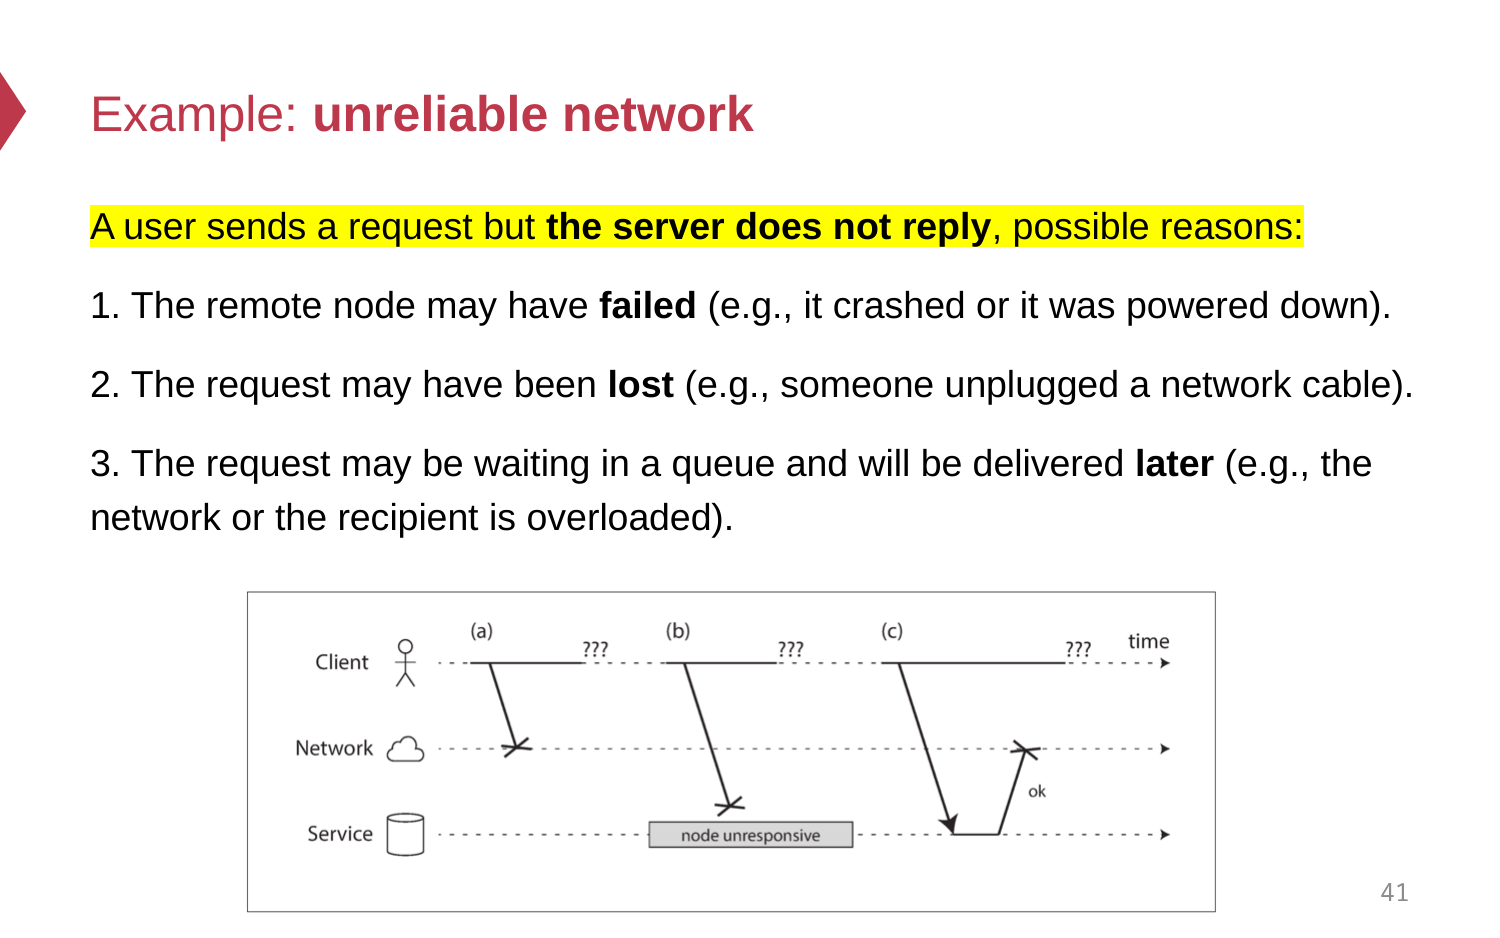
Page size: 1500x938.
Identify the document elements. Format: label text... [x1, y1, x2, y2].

slide_number 41 [1260, 868, 1425, 919]
title Example: unreliable network [75, 37, 1425, 185]
list A user sends a request but the server does not reply, possible reasons: 1. The remote node may have failed (e.g., it crashed or it was powered down). 2. The request may have been lost (e.g., someone unplugged a network cable). 3. The request may be waiting in a queue and will be delivered later (e.g., the network or the recipient is overloaded). [75, 185, 1500, 804]
picture [227, 584, 1256, 921]
